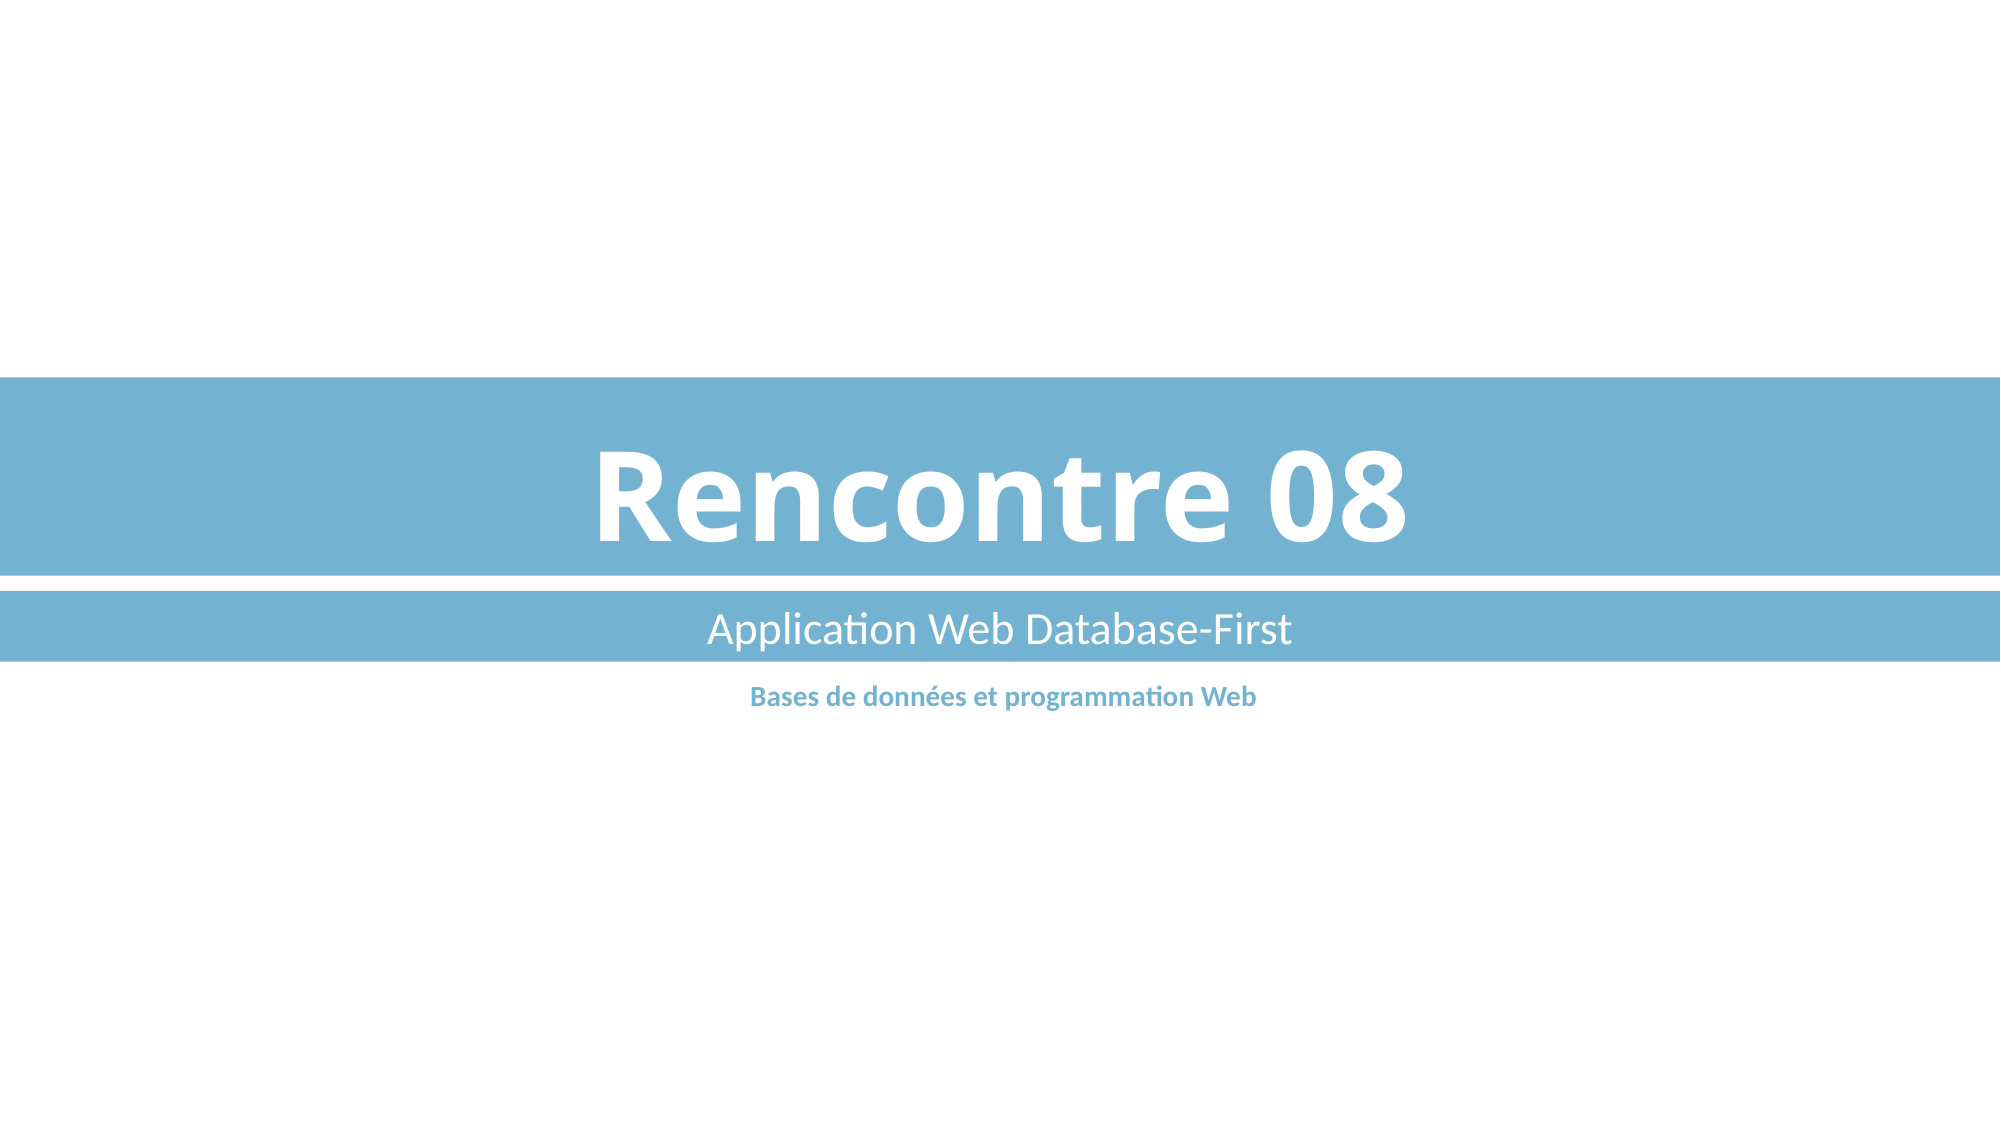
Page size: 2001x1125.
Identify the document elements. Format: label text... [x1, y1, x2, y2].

subtitle Application Web Database-First [0, 590, 2000, 662]
title Rencontre 08 [0, 377, 2000, 576]
